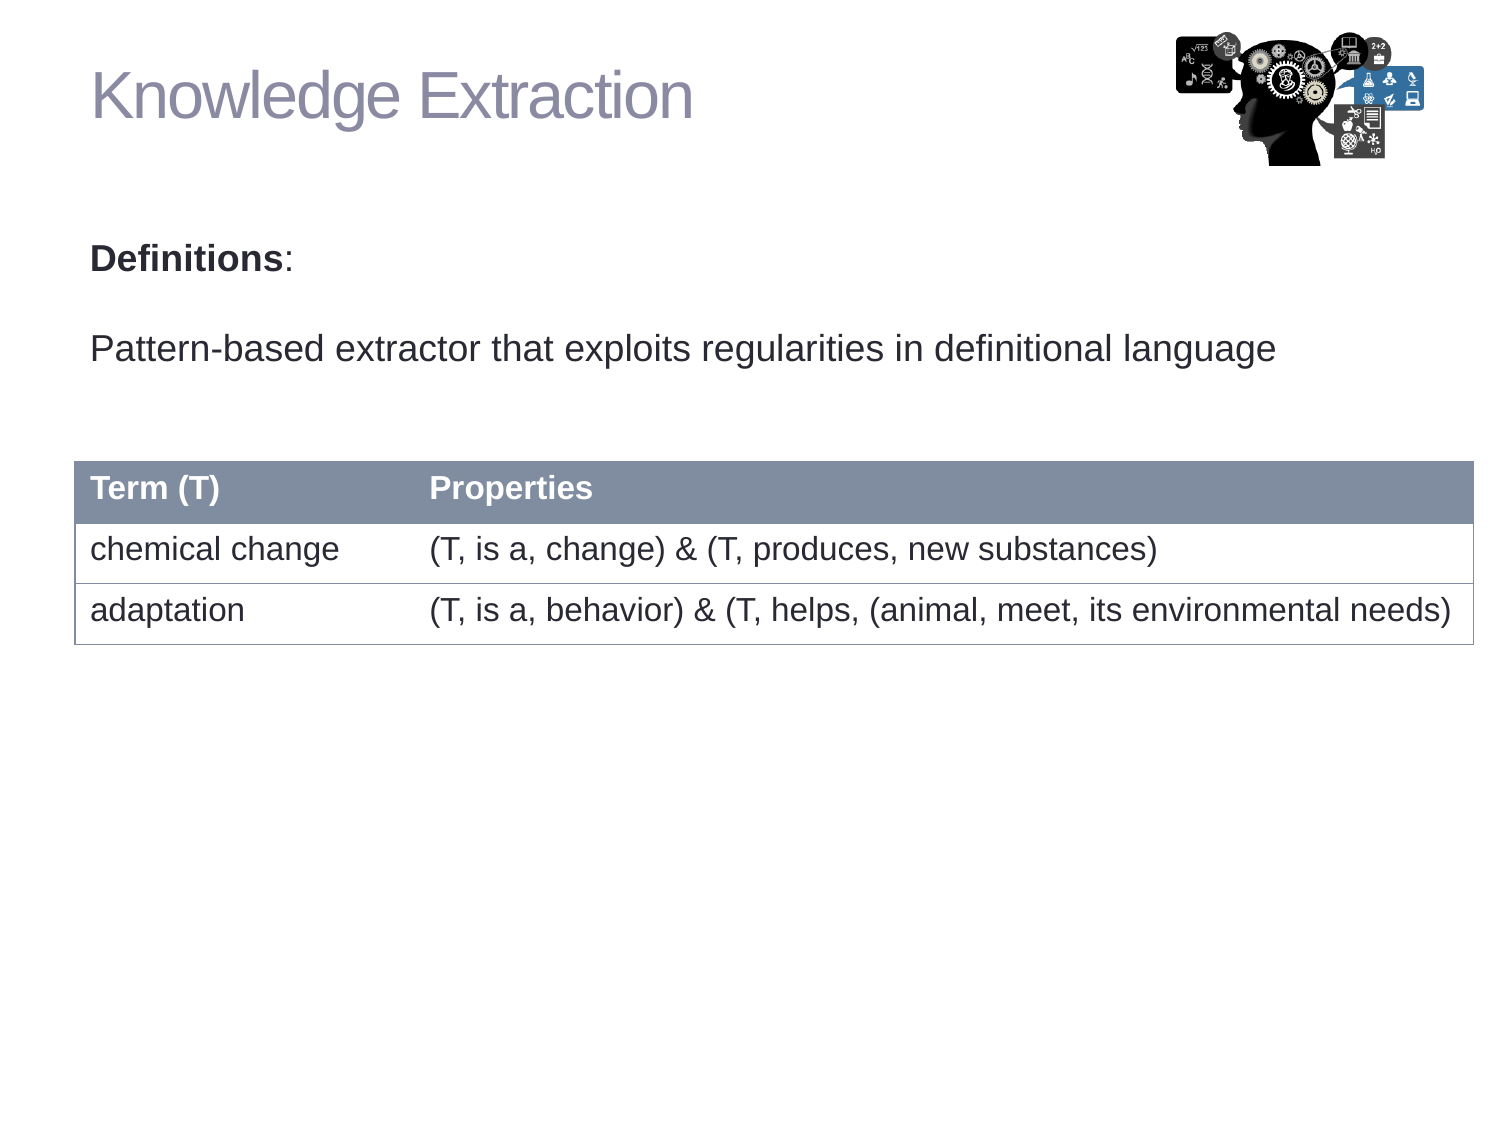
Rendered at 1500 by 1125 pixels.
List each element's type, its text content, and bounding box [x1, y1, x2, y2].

table_cell chemical change [76, 524, 414, 583]
table_cell (T, is a, behavior) & (T, helps, (animal, meet, its environmental needs) [414, 584, 1473, 644]
picture [1175, 32, 1425, 166]
table_header Term (T) [76, 463, 414, 522]
table_cell (T, is a, change) & (T, produces, new substances) [414, 524, 1473, 583]
table_cell adaptation [76, 584, 414, 644]
text_box Definitions: Pattern-based extractor that exploits regularities in definitional language [73, 224, 1374, 378]
title Knowledge Extraction [75, 10, 1425, 173]
table_header Properties [414, 463, 1473, 522]
